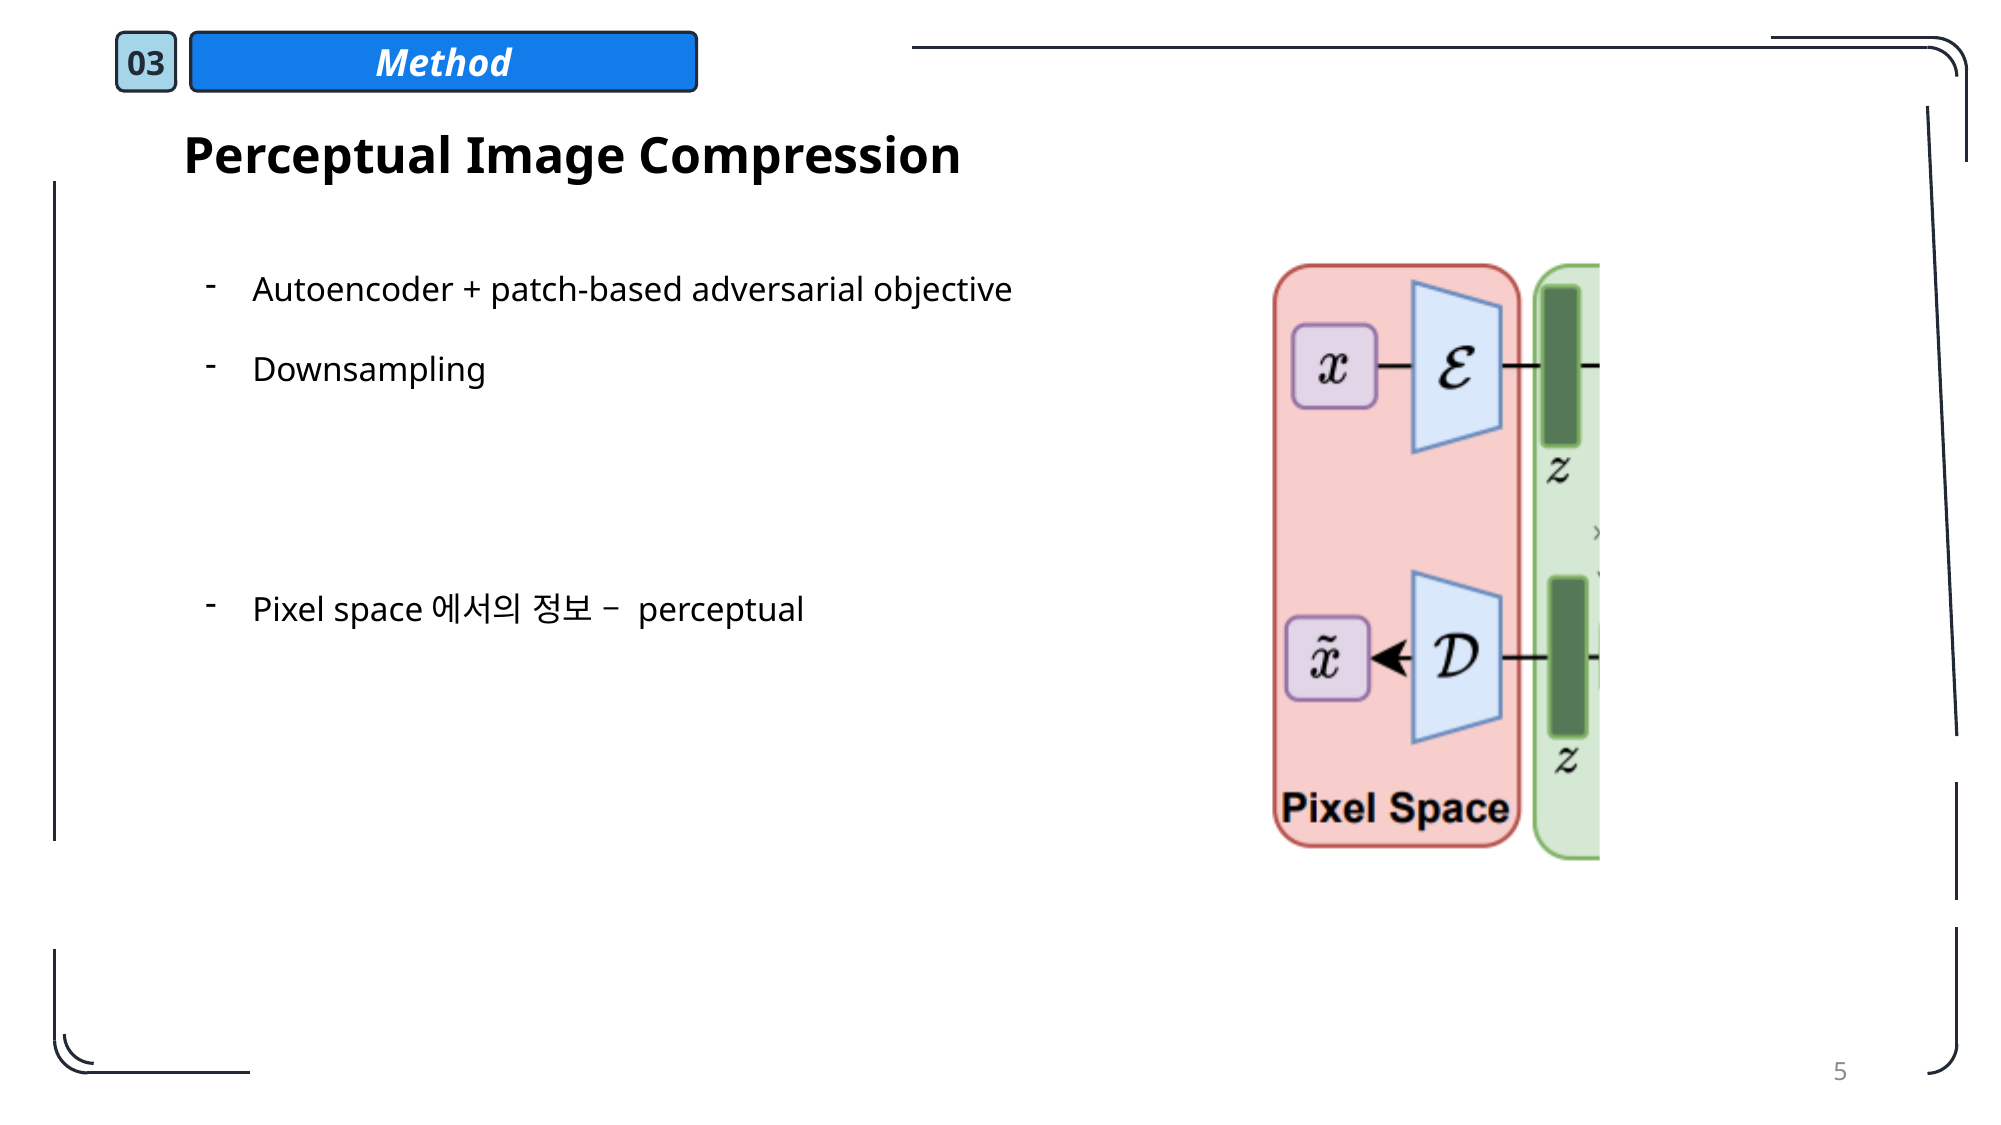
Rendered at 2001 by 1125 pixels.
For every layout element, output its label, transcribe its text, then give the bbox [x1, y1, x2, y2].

text_box 03 [116, 31, 176, 37]
slide_number 5 [1412, 1074, 1863, 1103]
text_box Method [190, 31, 698, 37]
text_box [54, 37, 1967, 1074]
picture [1225, 230, 1600, 861]
